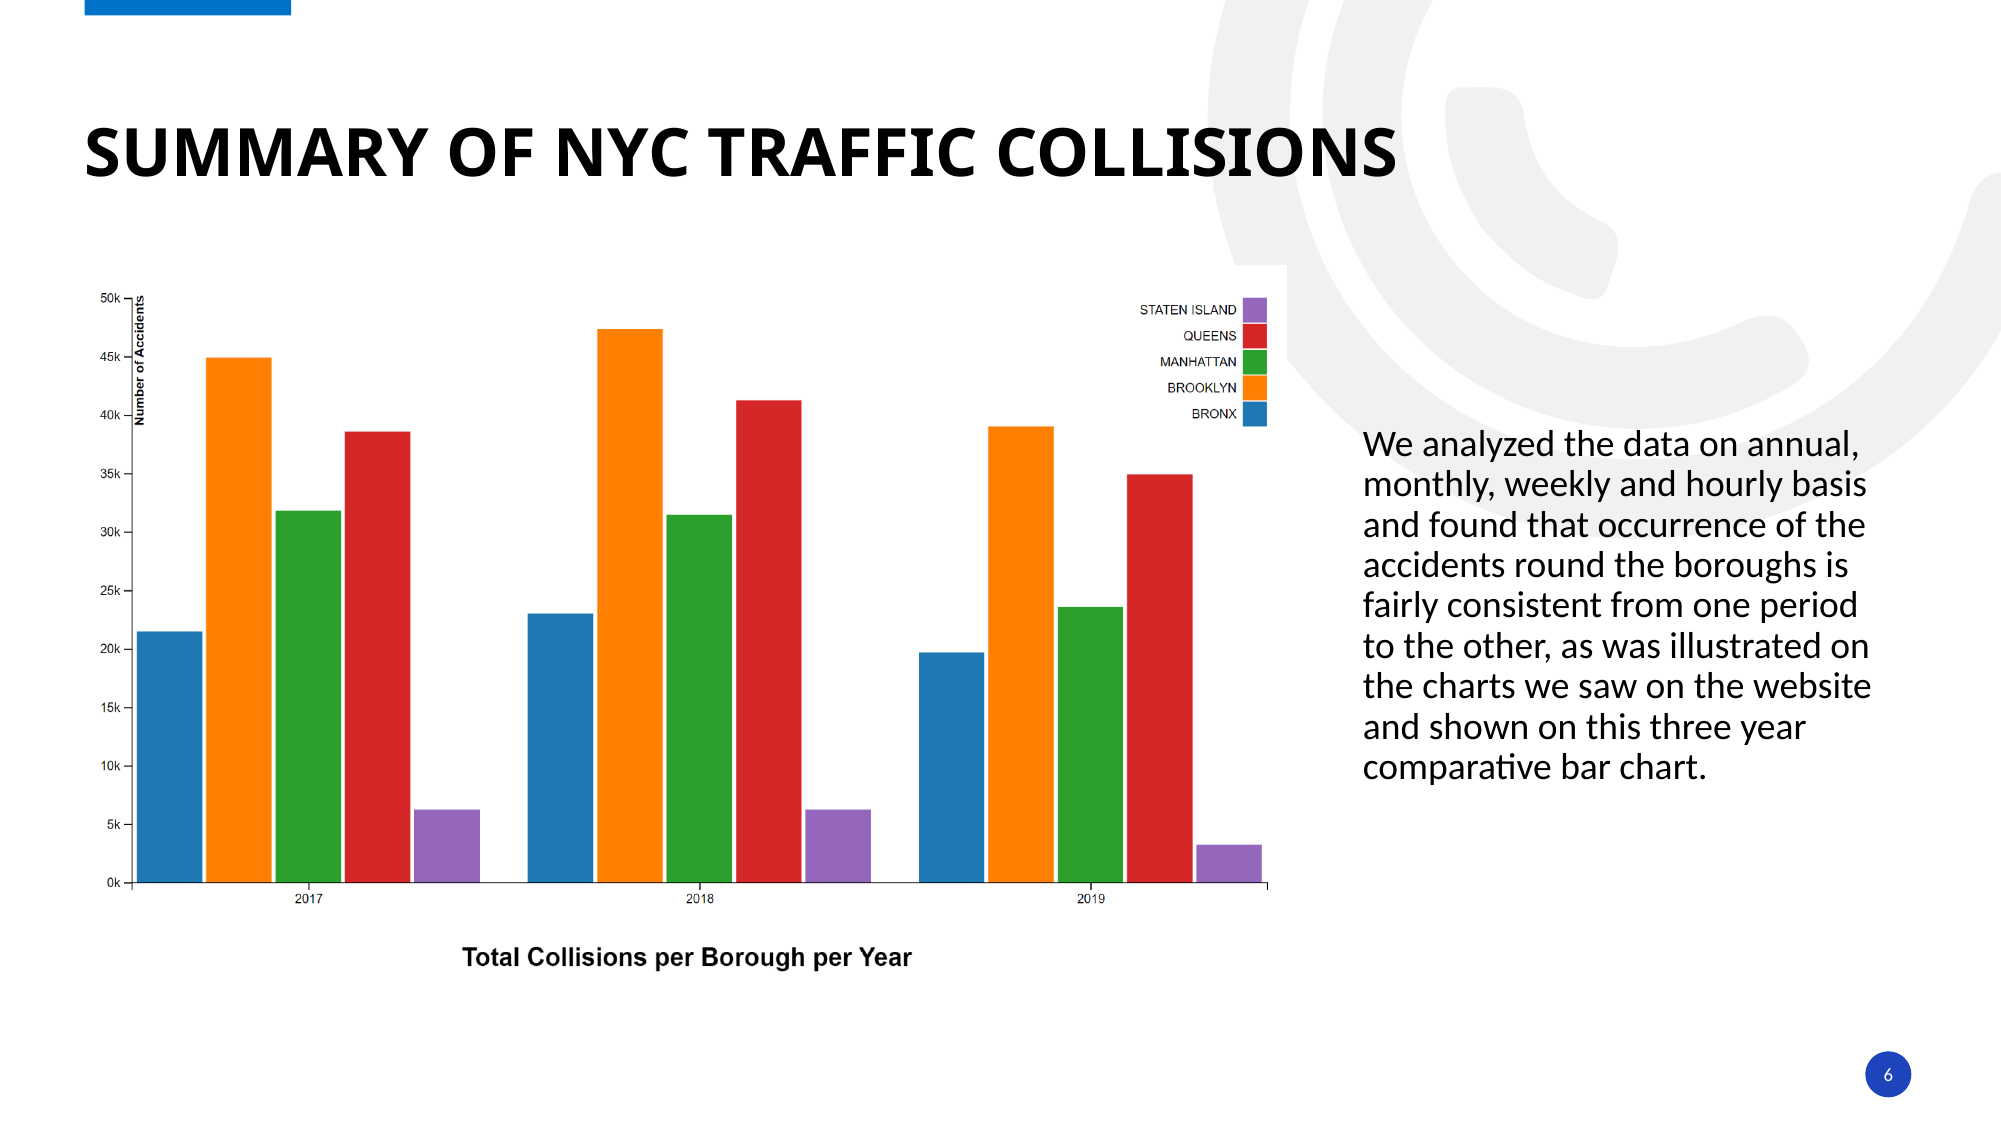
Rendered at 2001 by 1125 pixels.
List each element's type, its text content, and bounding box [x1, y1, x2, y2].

slide_number 6 [1864, 1059, 1913, 1090]
list We analyzed the data on annual, monthly, weekly and hourly basis and found that occurrence of the accidents round the boroughs is fairly consistent from one period to the other, as was illustrated on the charts we saw on the website and shown on this three year comparative bar chart. [1347, 350, 1897, 827]
chart [84, 265, 1288, 988]
title Summary of NYC Traffic Collisions [84, 40, 1914, 192]
